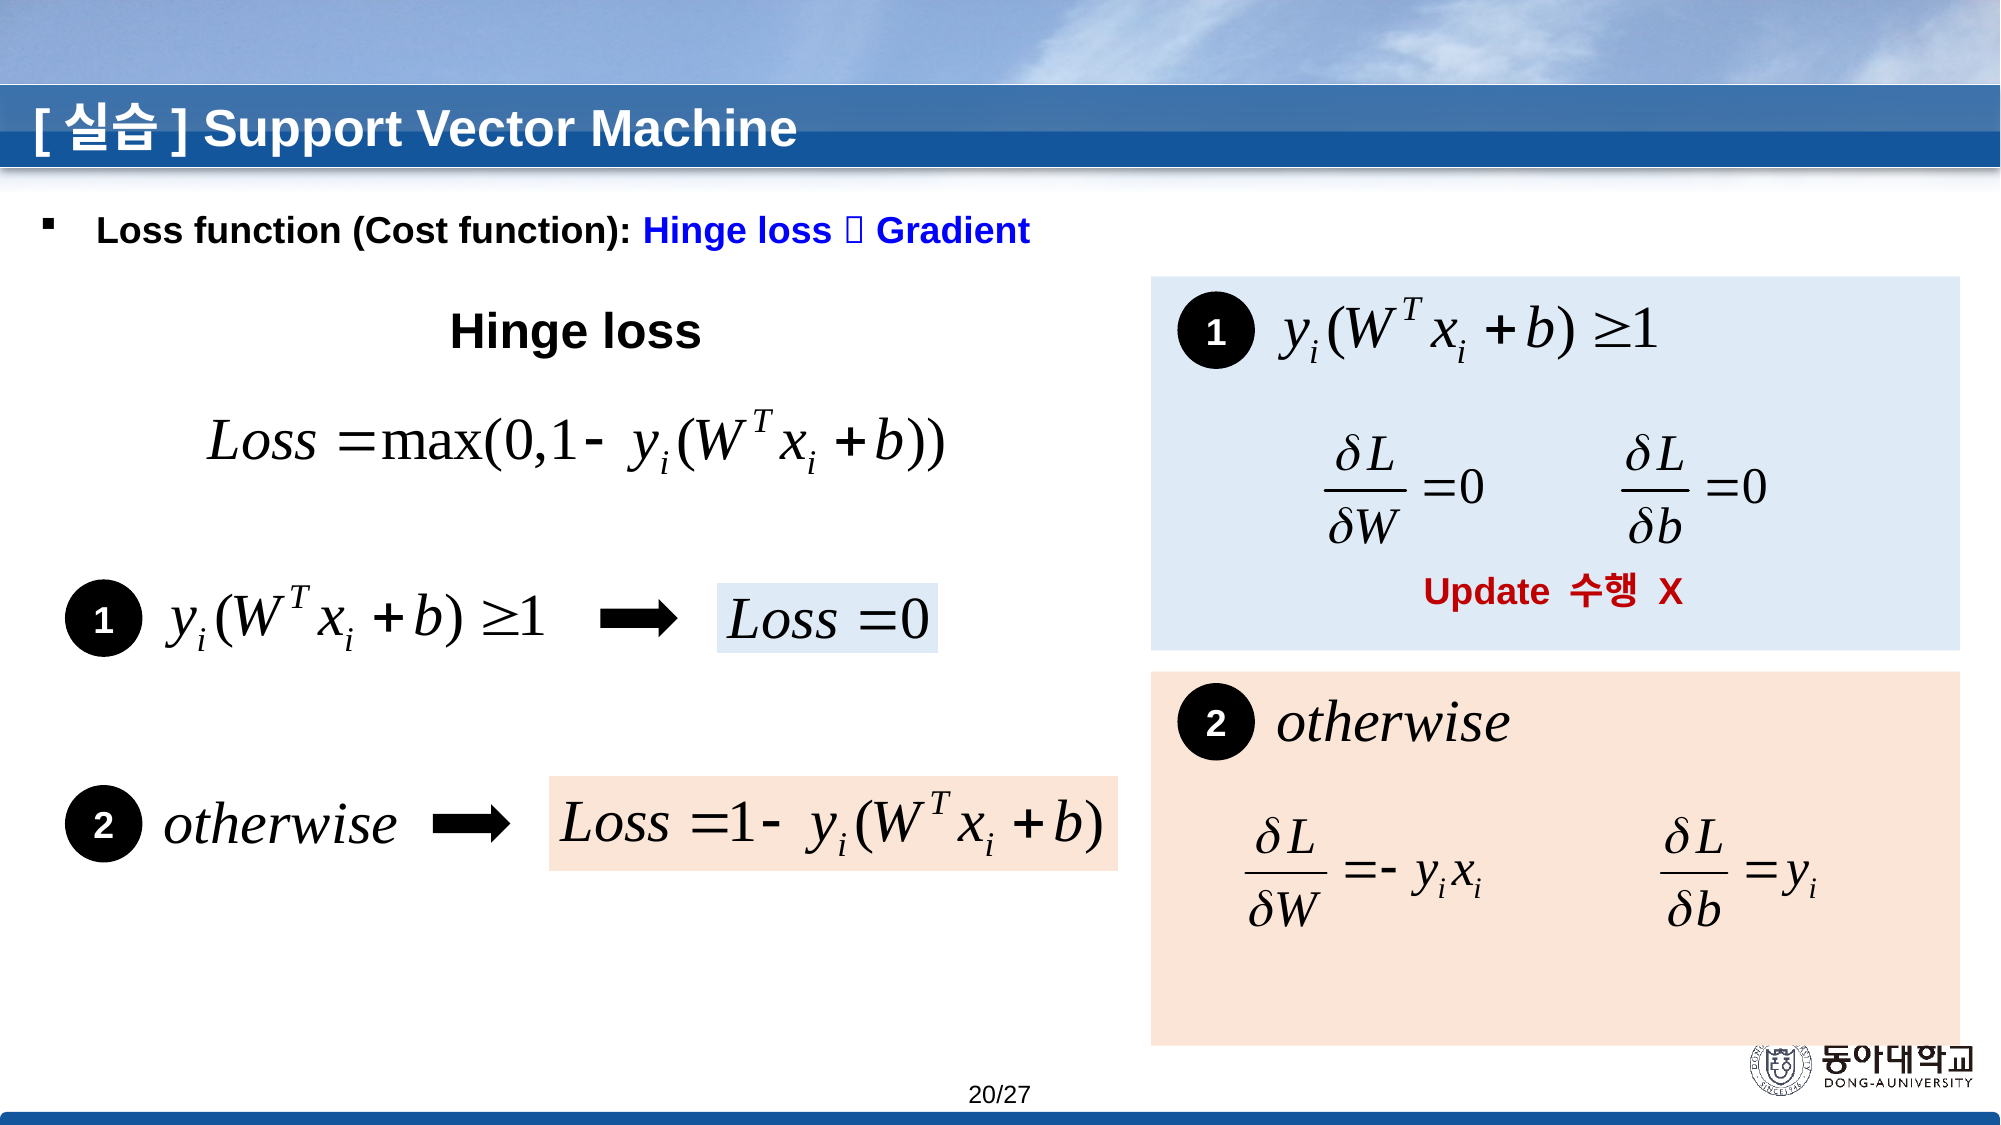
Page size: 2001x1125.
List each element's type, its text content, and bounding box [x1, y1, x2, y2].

picture [0, 85, 2000, 167]
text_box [1268, 282, 1666, 378]
text_box Loss function (Cost function): Hinge loss  Gradient [25, 176, 1046, 259]
text_box 2 [0, 0, 2000, 84]
text_box [599, 596, 680, 640]
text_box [196, 394, 956, 490]
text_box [155, 570, 554, 666]
text_box [431, 801, 512, 846]
text_box 2 [1176, 681, 1256, 762]
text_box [1236, 804, 1492, 938]
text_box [549, 776, 1118, 871]
text_box Hinge loss [434, 291, 718, 367]
picture [1742, 1024, 1983, 1110]
text_box [1150, 275, 1961, 651]
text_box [1613, 421, 1778, 555]
text_box [1150, 671, 1961, 1047]
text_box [1268, 686, 1520, 757]
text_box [716, 583, 939, 654]
text_box 2 [63, 783, 144, 864]
text_box 1 [1176, 290, 1256, 370]
text_box Update 수행 X [1408, 559, 1699, 619]
text_box 1 [63, 578, 144, 658]
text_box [155, 788, 408, 859]
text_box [1316, 421, 1494, 555]
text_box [1652, 804, 1830, 938]
text_box [실습] Support Vector Machine [19, 87, 1870, 165]
